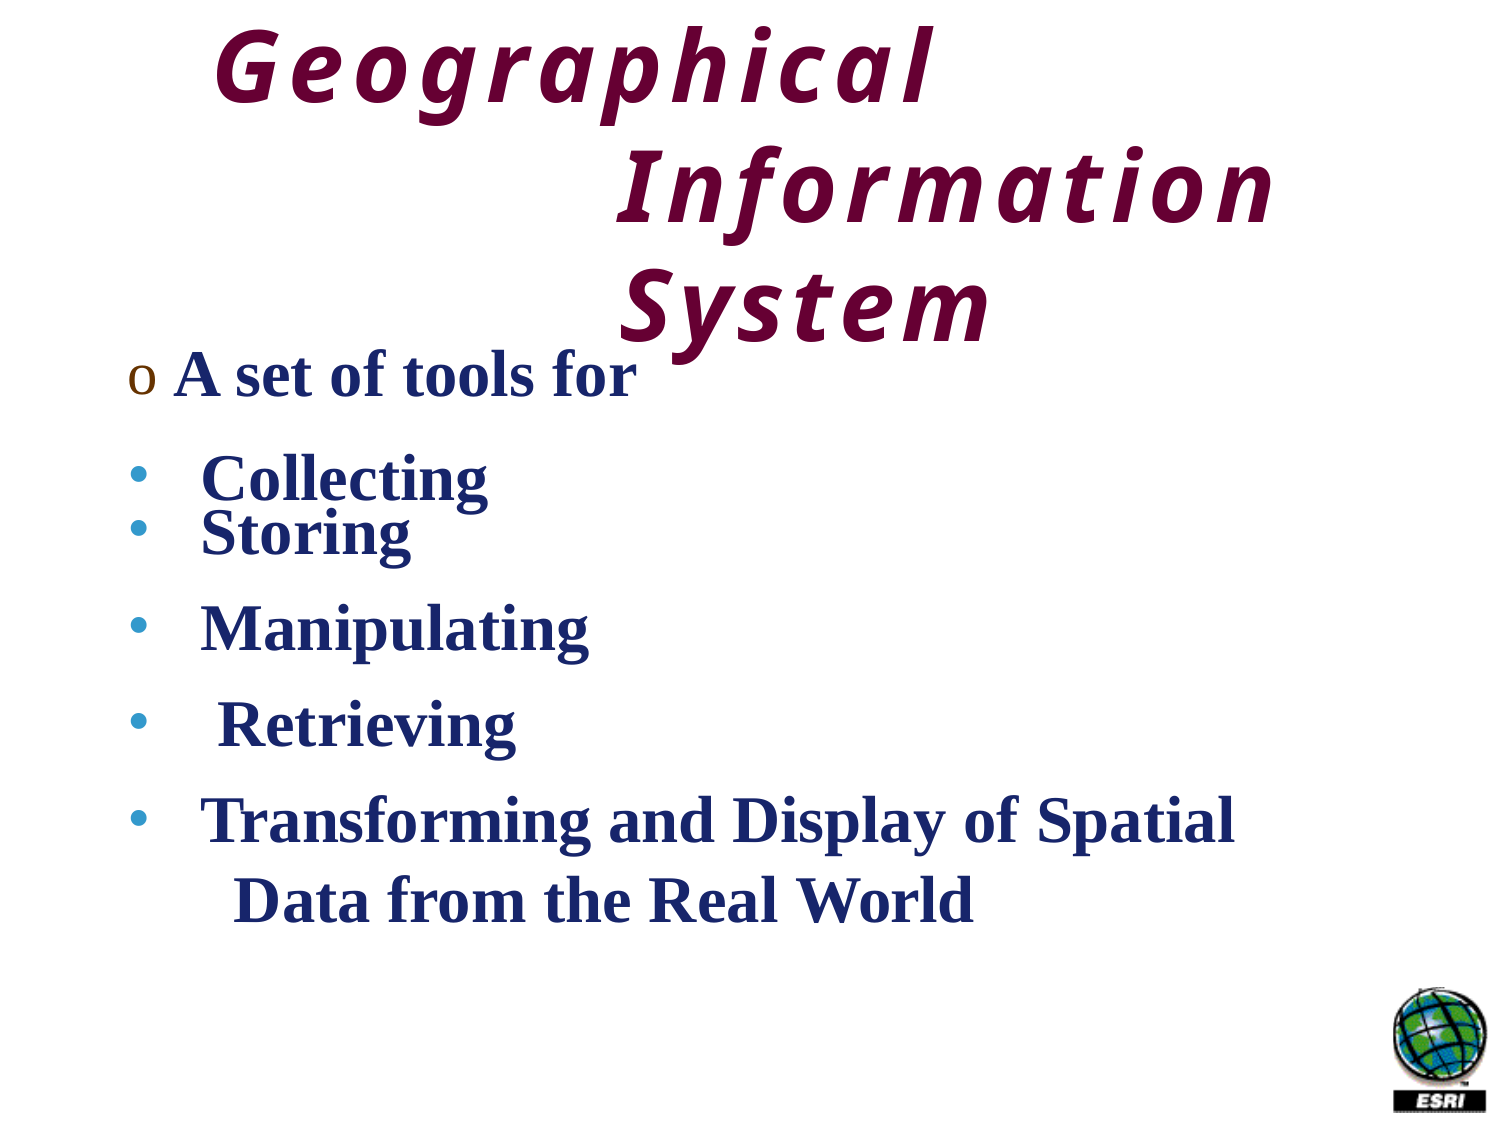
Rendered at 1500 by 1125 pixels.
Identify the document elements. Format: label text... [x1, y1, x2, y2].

text_box Storing Manipulating Retrieving Transforming and Display of Spatial Data from the Real World [181, 469, 1246, 936]
title Geographical Information System [209, 0, 1316, 362]
text_box • • • • [125, 465, 154, 854]
text_box o A set of tools for Collecting [125, 276, 650, 514]
text_box [1393, 987, 1488, 1113]
